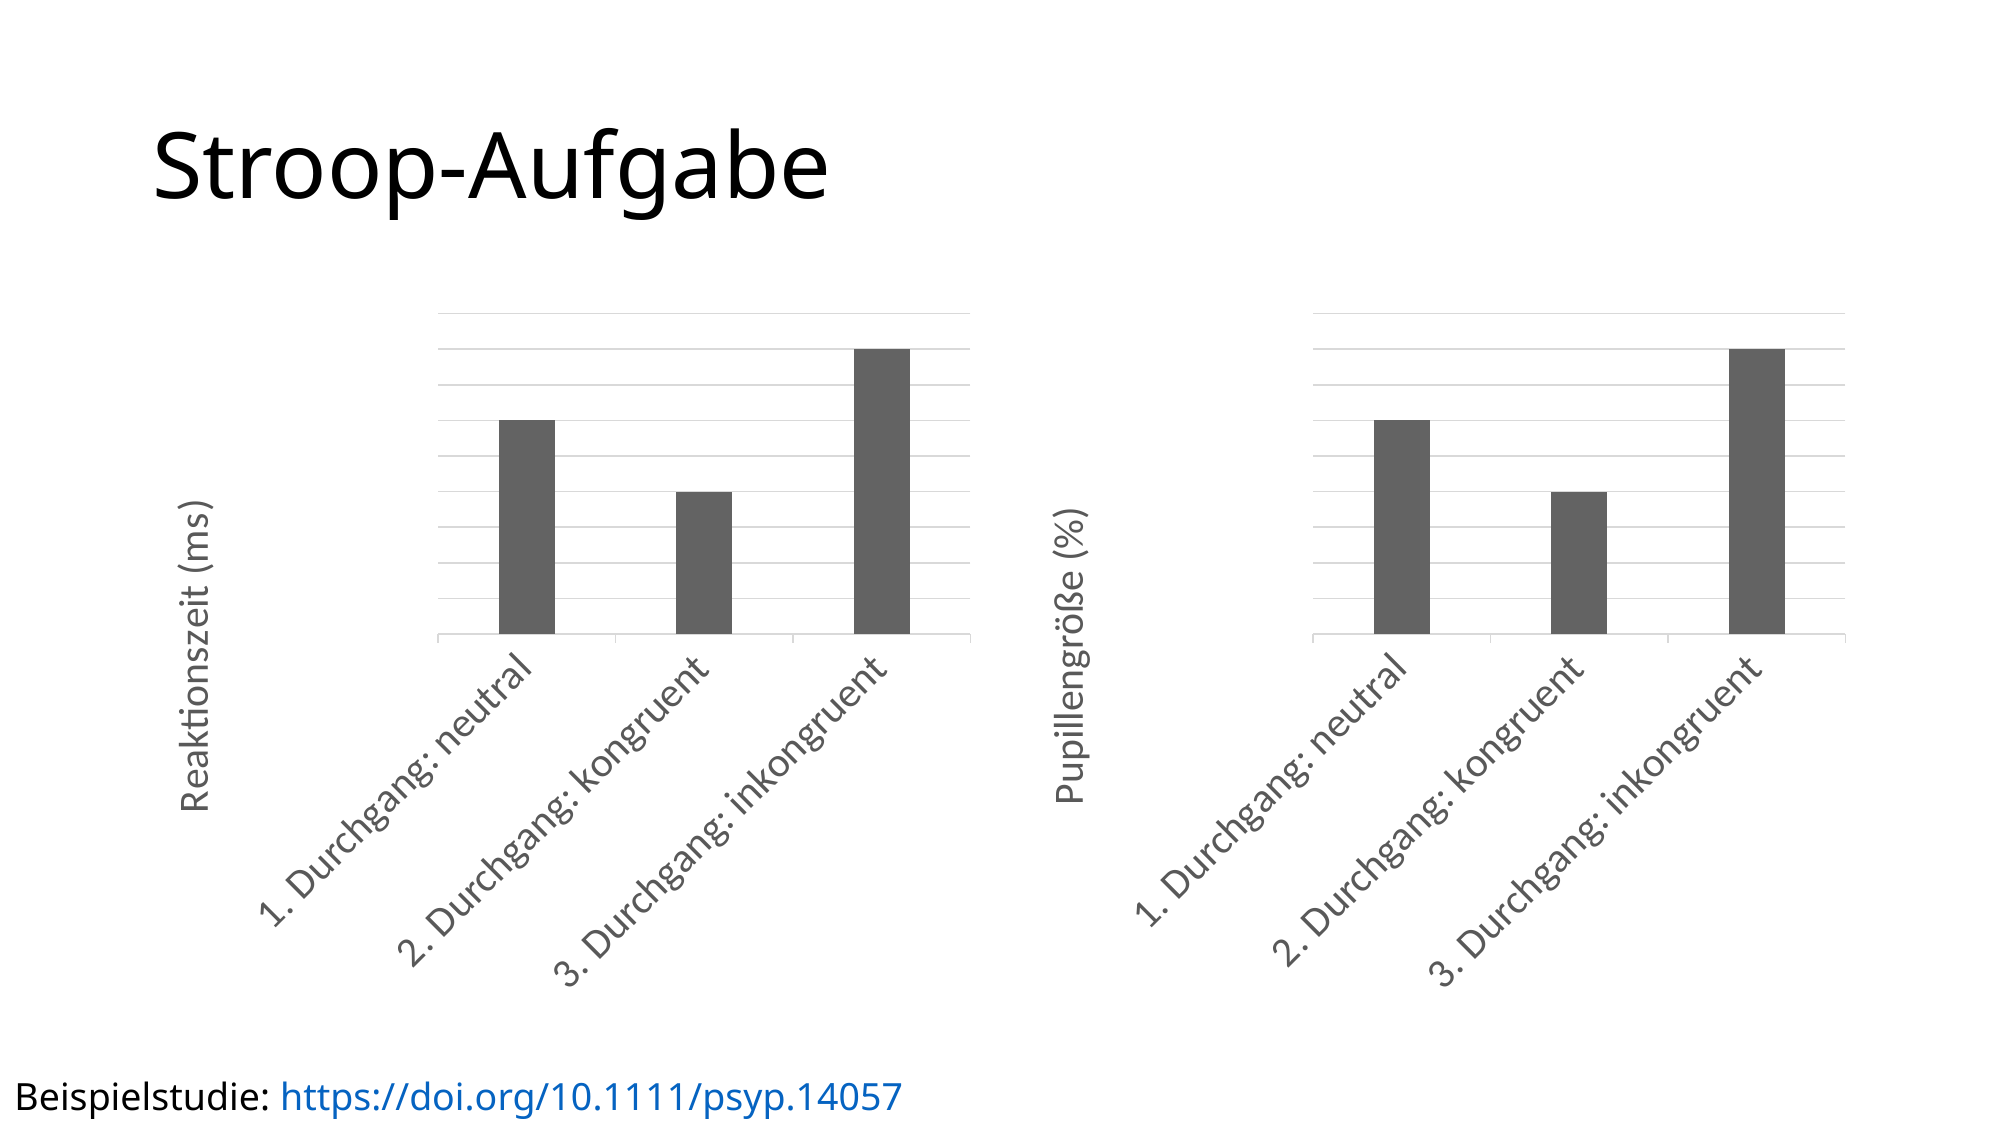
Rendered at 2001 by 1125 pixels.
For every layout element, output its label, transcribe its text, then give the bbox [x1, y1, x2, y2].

text_box Beispielstudie: https://doi.org/10.1111/psyp.14057 [0, 1065, 1000, 1125]
chart [137, 299, 988, 1014]
title Stroop-Aufgabe [137, 59, 1863, 278]
chart [1012, 299, 1863, 1014]
